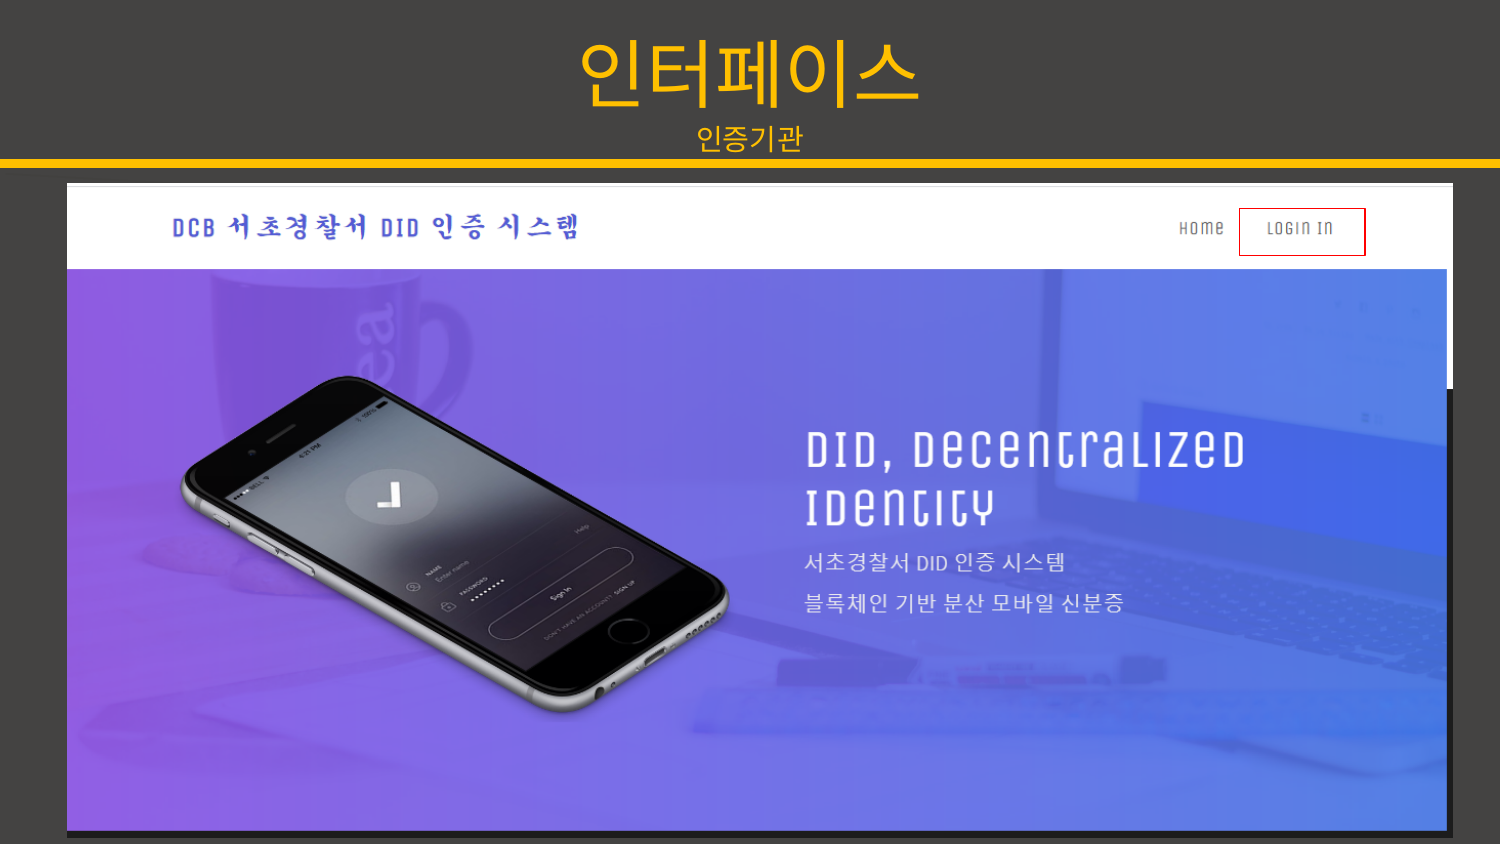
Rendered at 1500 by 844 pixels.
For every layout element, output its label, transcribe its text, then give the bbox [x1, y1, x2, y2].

list 인증기관 [0, 114, 1500, 162]
list 인터페이스 [0, 25, 1500, 114]
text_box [67, 183, 1454, 839]
